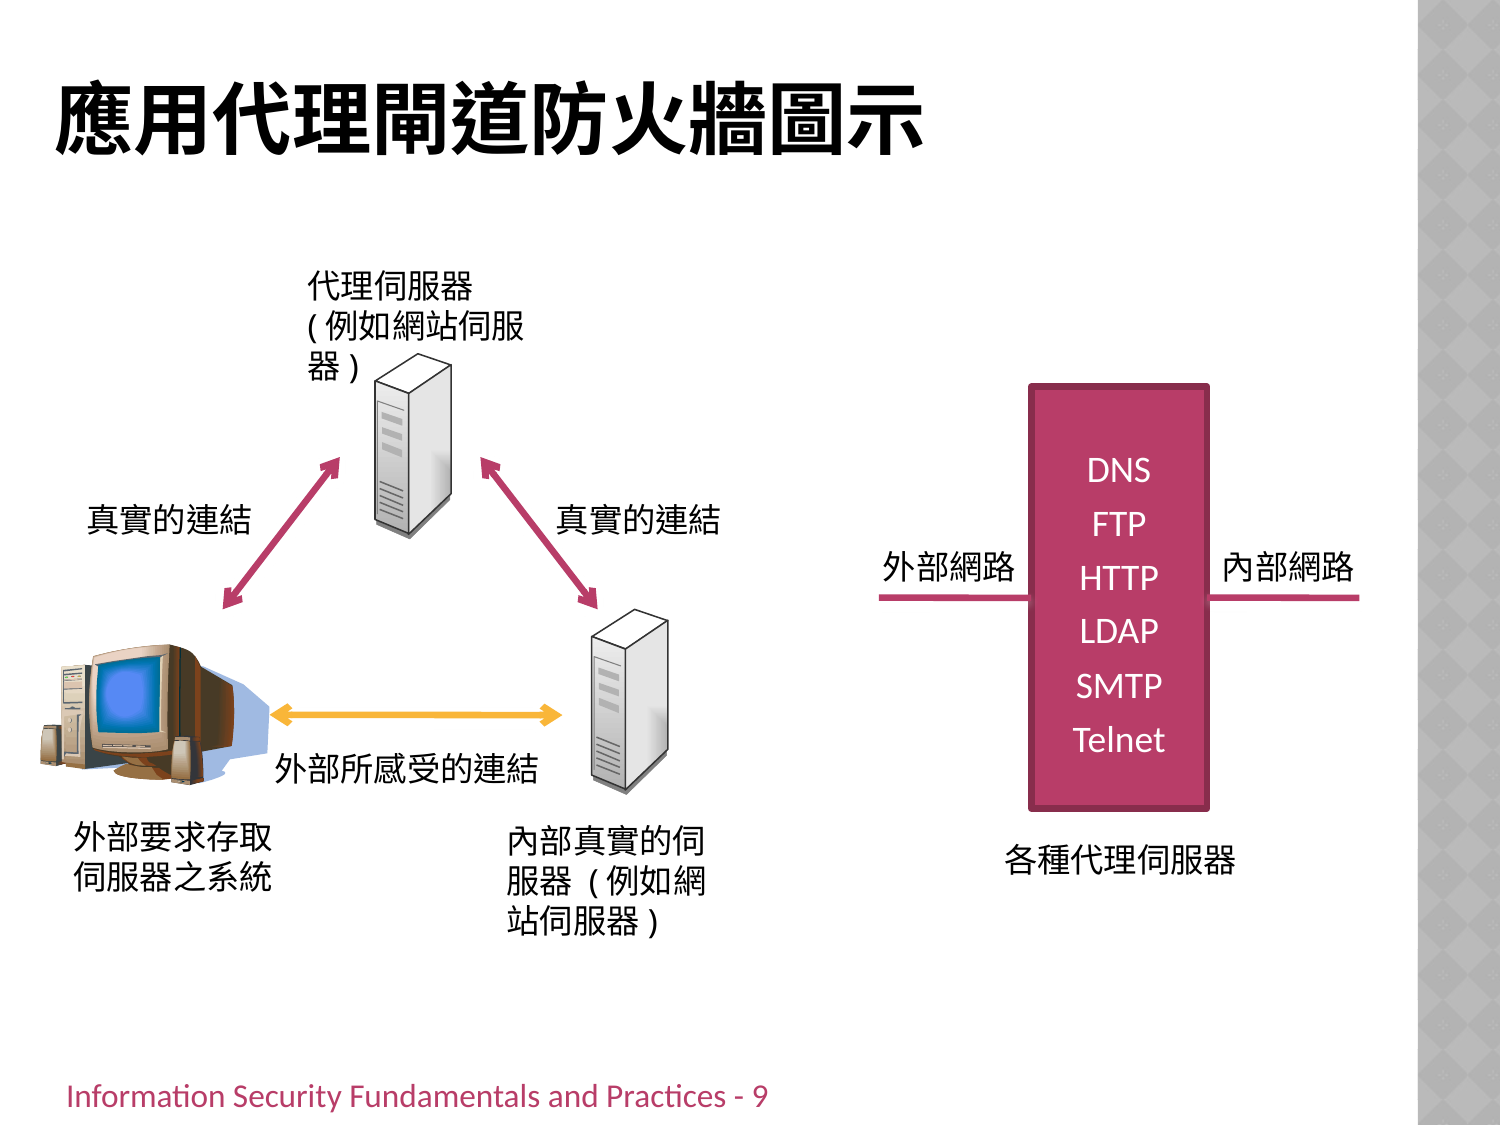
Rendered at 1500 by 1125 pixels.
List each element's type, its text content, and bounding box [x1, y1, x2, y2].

text_box 代理伺服器 (例如網站伺服器) [292, 257, 550, 393]
picture [40, 643, 270, 786]
text_box 真實的連結 [71, 492, 198, 547]
text_box 真實的連結 [623, 492, 737, 547]
text_box 各種代理伺服器 [989, 831, 1253, 887]
text_box 外部所感受的連結 [259, 741, 556, 796]
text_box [204, 474, 358, 593]
title 應用代理閘道防火牆圖示 [46, 52, 1372, 164]
text_box 內部真實的伺服器 (例如網站伺服器) [492, 812, 739, 948]
text_box 外部要求存取 伺服器之系統 [58, 808, 305, 904]
text_box DNS FTP HTTP LDAP SMTP Telnet [1028, 383, 1210, 812]
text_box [462, 474, 616, 593]
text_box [591, 608, 669, 796]
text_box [374, 353, 452, 540]
text_box 內部網路 [1207, 538, 1370, 594]
text_box 外部網路 [868, 538, 1031, 594]
